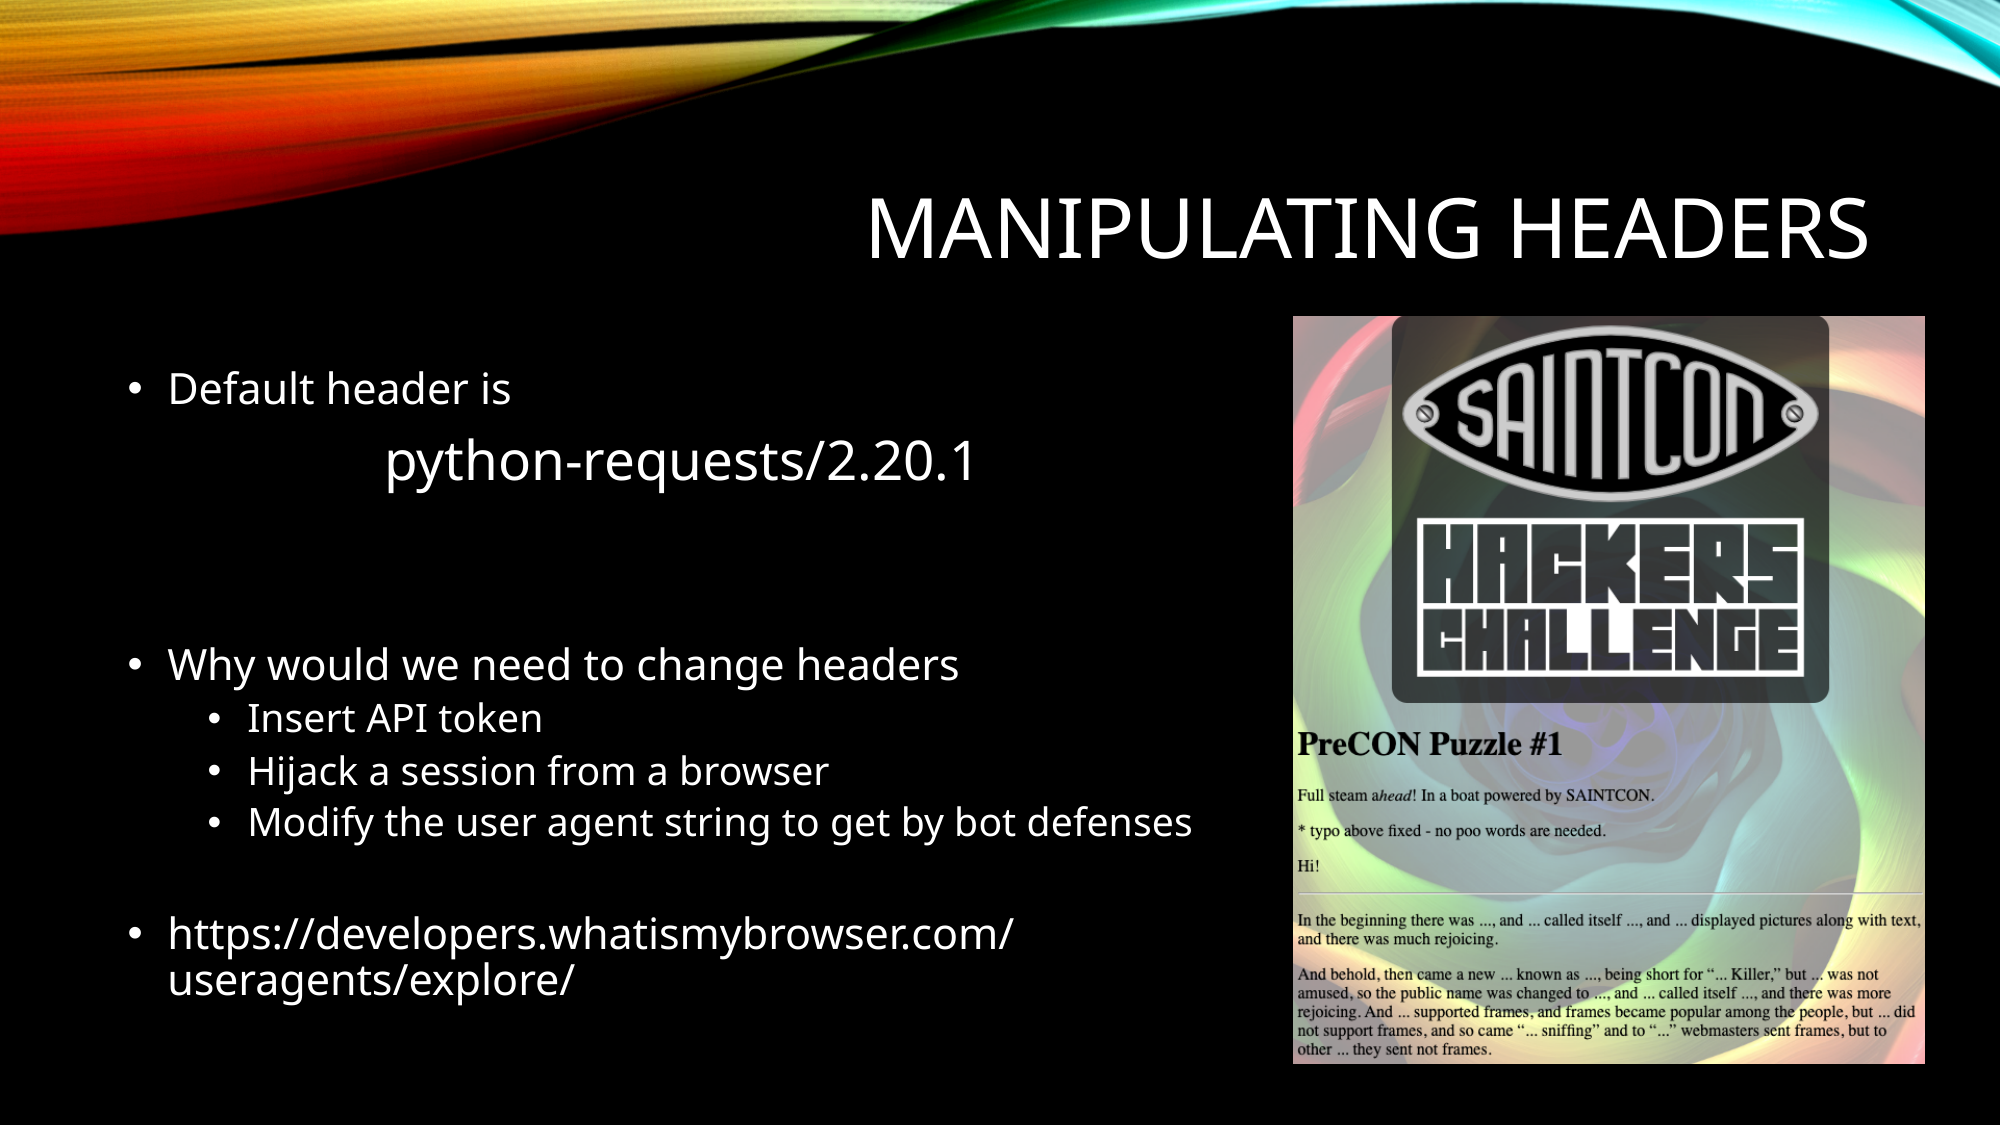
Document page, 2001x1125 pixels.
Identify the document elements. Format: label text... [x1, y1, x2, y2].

picture [1293, 315, 1925, 1065]
picture [0, 0, 2000, 237]
text_box Default header is python-requests/2.20.1 Why would we need to change headers Insert API token Hijack a session from a browser Modify the user agent string to get by bot defenses https://developers.whatismybrowser.com/useragents/explore/ [112, 359, 1253, 1020]
text_box Manipulating Headers [474, 125, 1888, 338]
